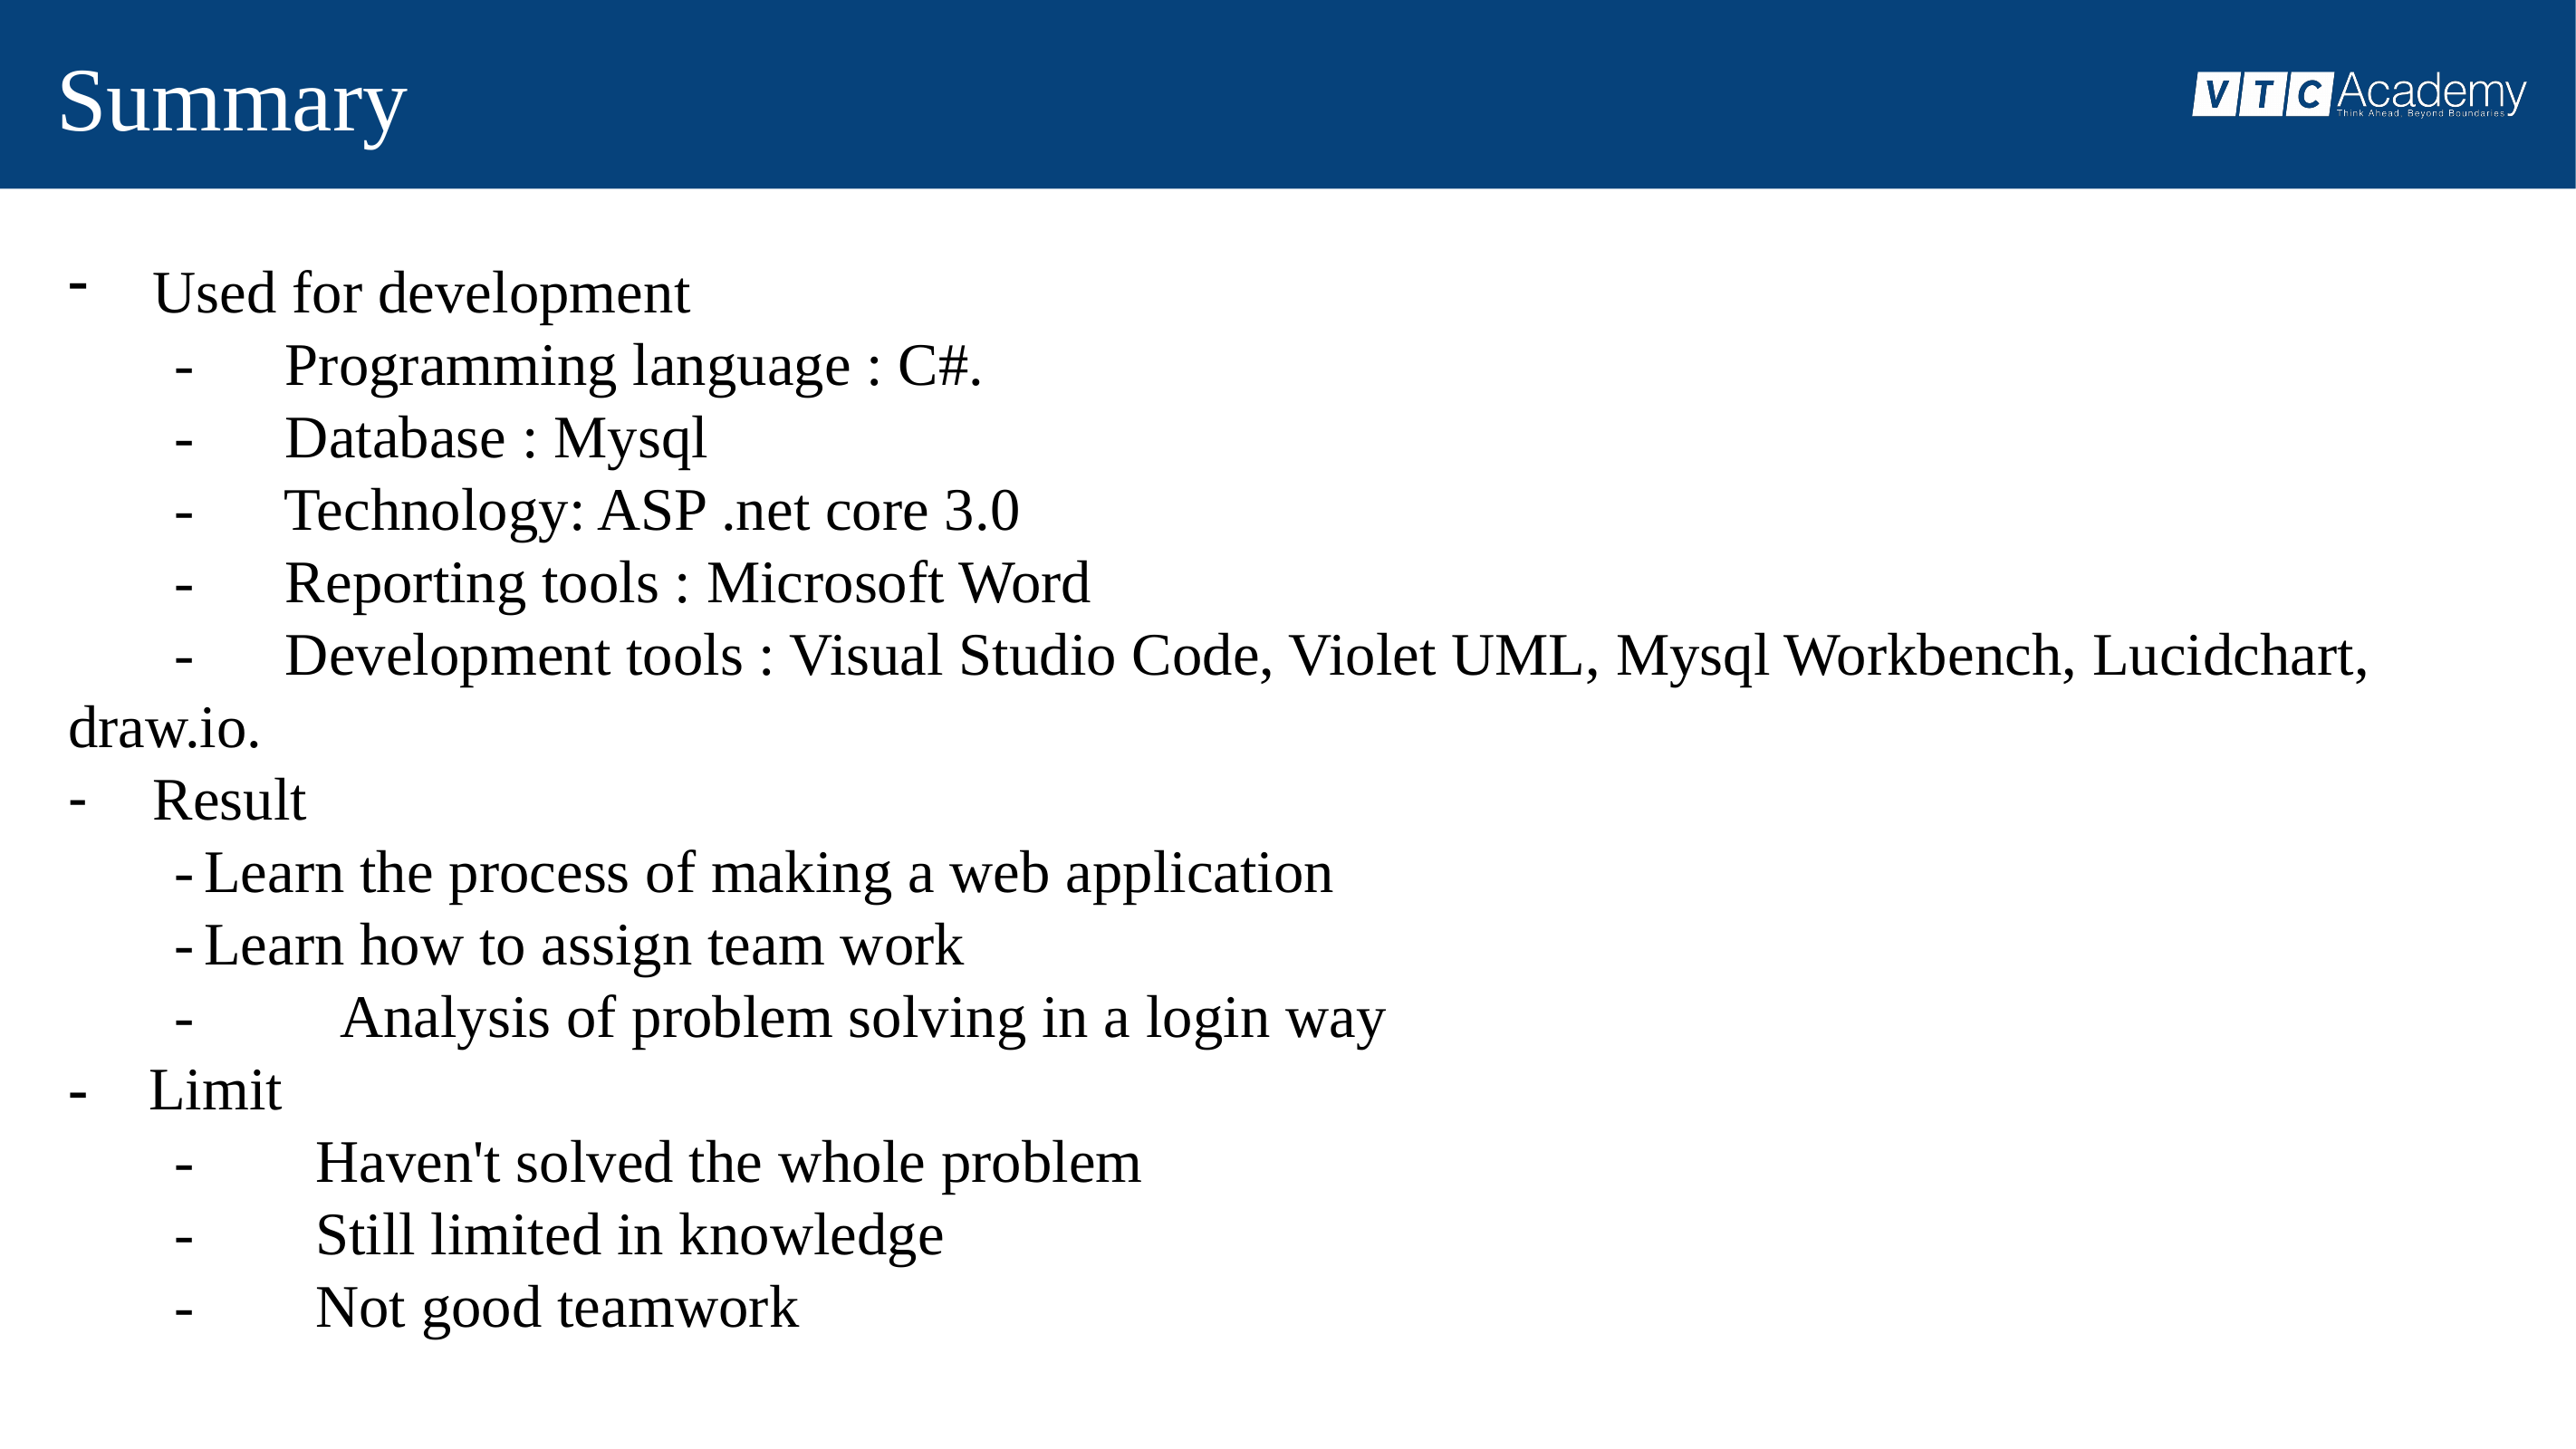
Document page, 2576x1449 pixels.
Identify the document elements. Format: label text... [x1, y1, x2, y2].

text_box Summary [0, 0, 2576, 189]
picture [2180, 62, 2540, 129]
list Used for development - Programming language : C#. - Database : Mysql - Technology: ASP .net core 3.0 - Reporting tools : Microsoft Word - Development tools : Visual Studio Code, Violet UML, Mysql Workbench, Lucidchart, draw.io. Result - Learn the process of making a web application - Learn how to assign team work - Analysis of problem solving in a login way - Limit - Haven't solved the whole problem - Still limited in knowledge - Not good teamwork [56, 245, 2520, 1396]
